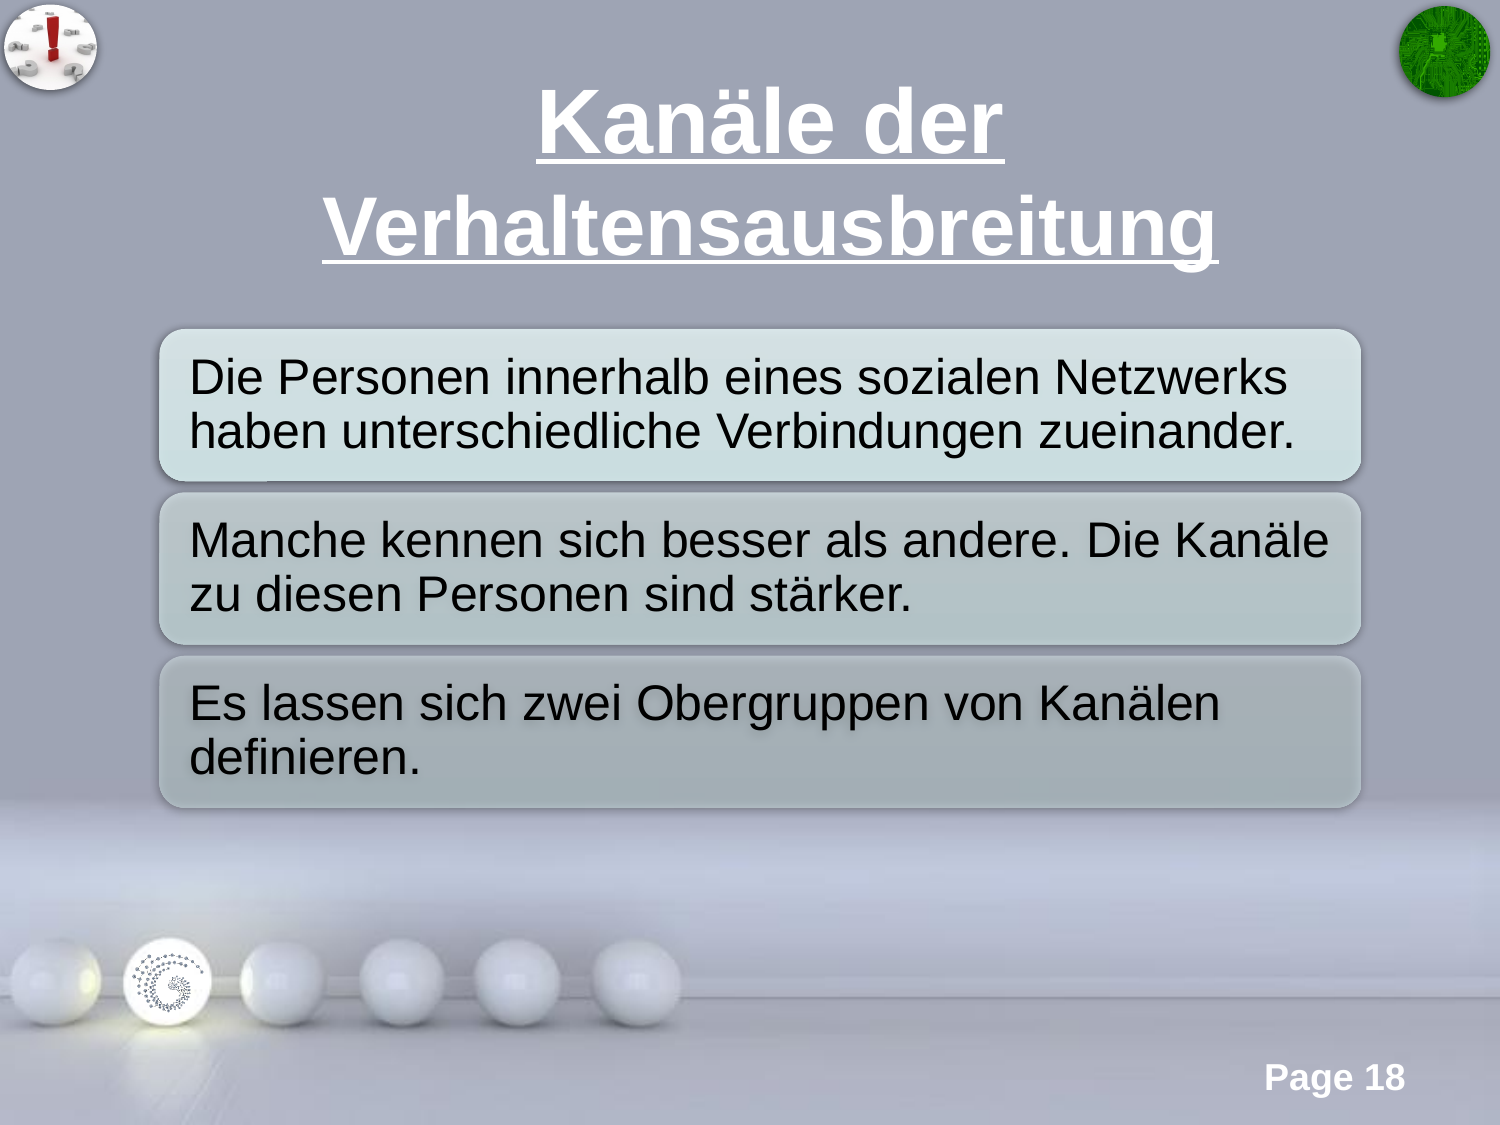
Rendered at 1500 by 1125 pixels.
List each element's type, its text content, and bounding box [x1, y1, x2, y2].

text_box [4, 4, 97, 90]
picture [0, 0, 1500, 1125]
text_box Kanäle der Verhaltensausbreitung [123, 54, 1418, 273]
text_box [1399, 6, 1491, 98]
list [159, 302, 1362, 835]
